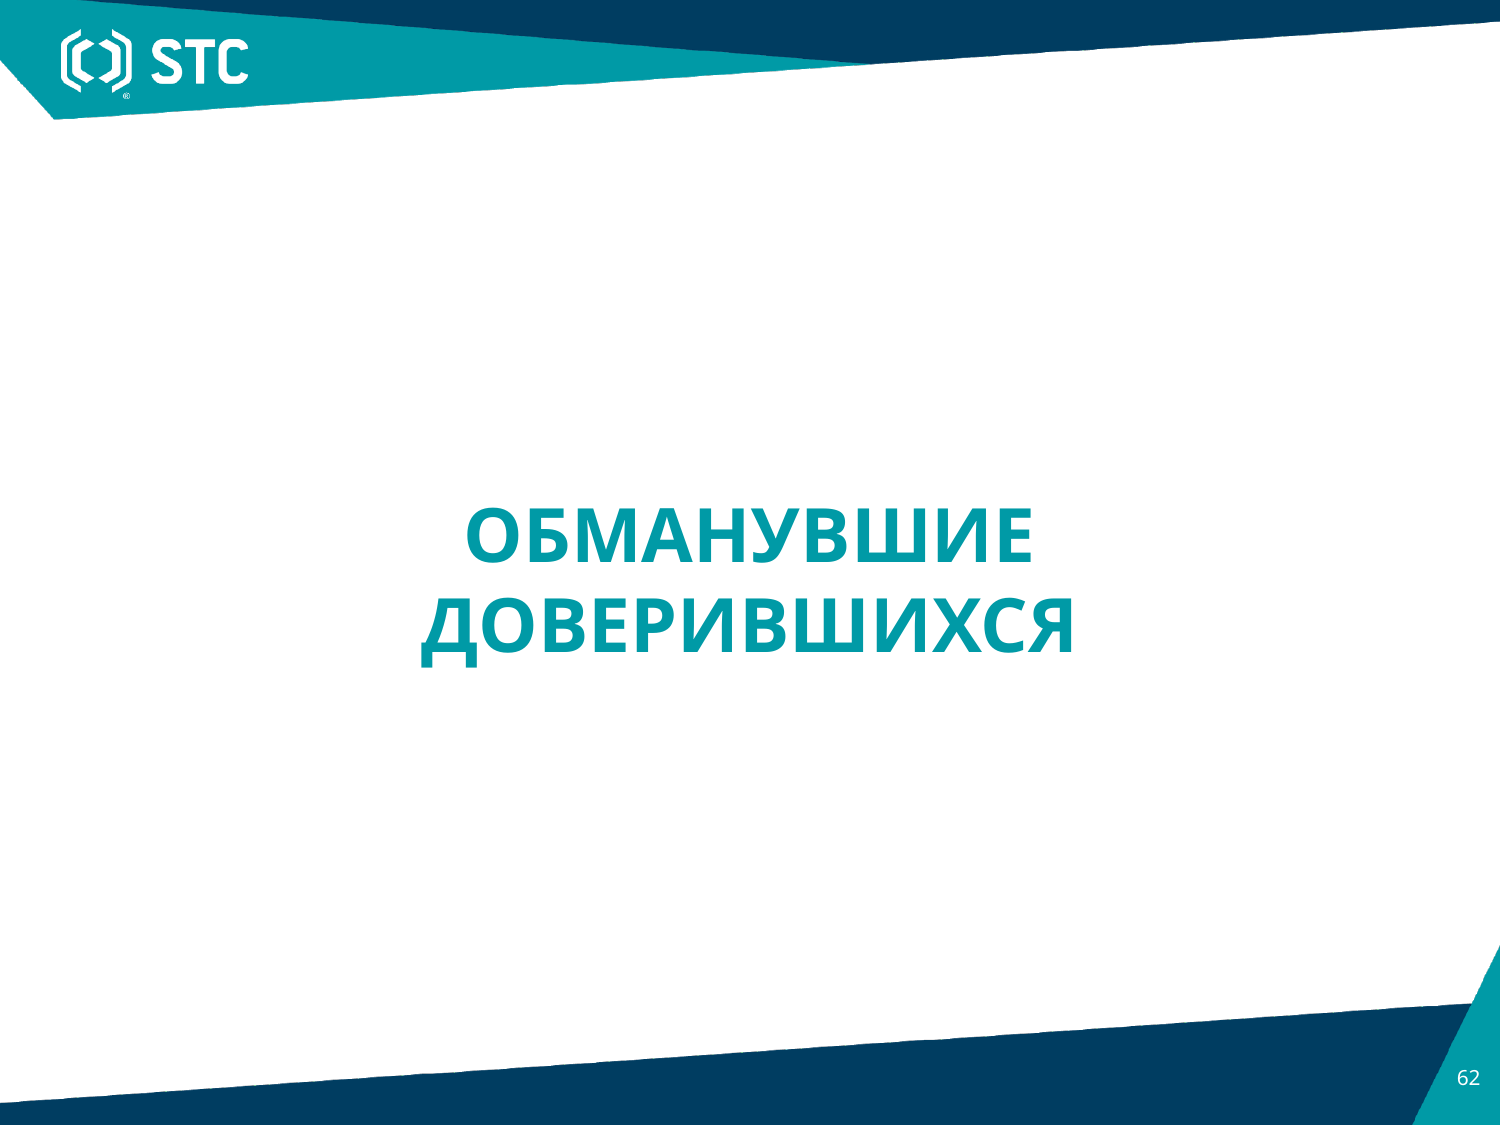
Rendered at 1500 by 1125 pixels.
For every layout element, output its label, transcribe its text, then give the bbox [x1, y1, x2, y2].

text_box ОБМАНУВШИЕ ДОВЕРИВШИХСЯ [218, 480, 1282, 563]
picture [0, 0, 1500, 1125]
